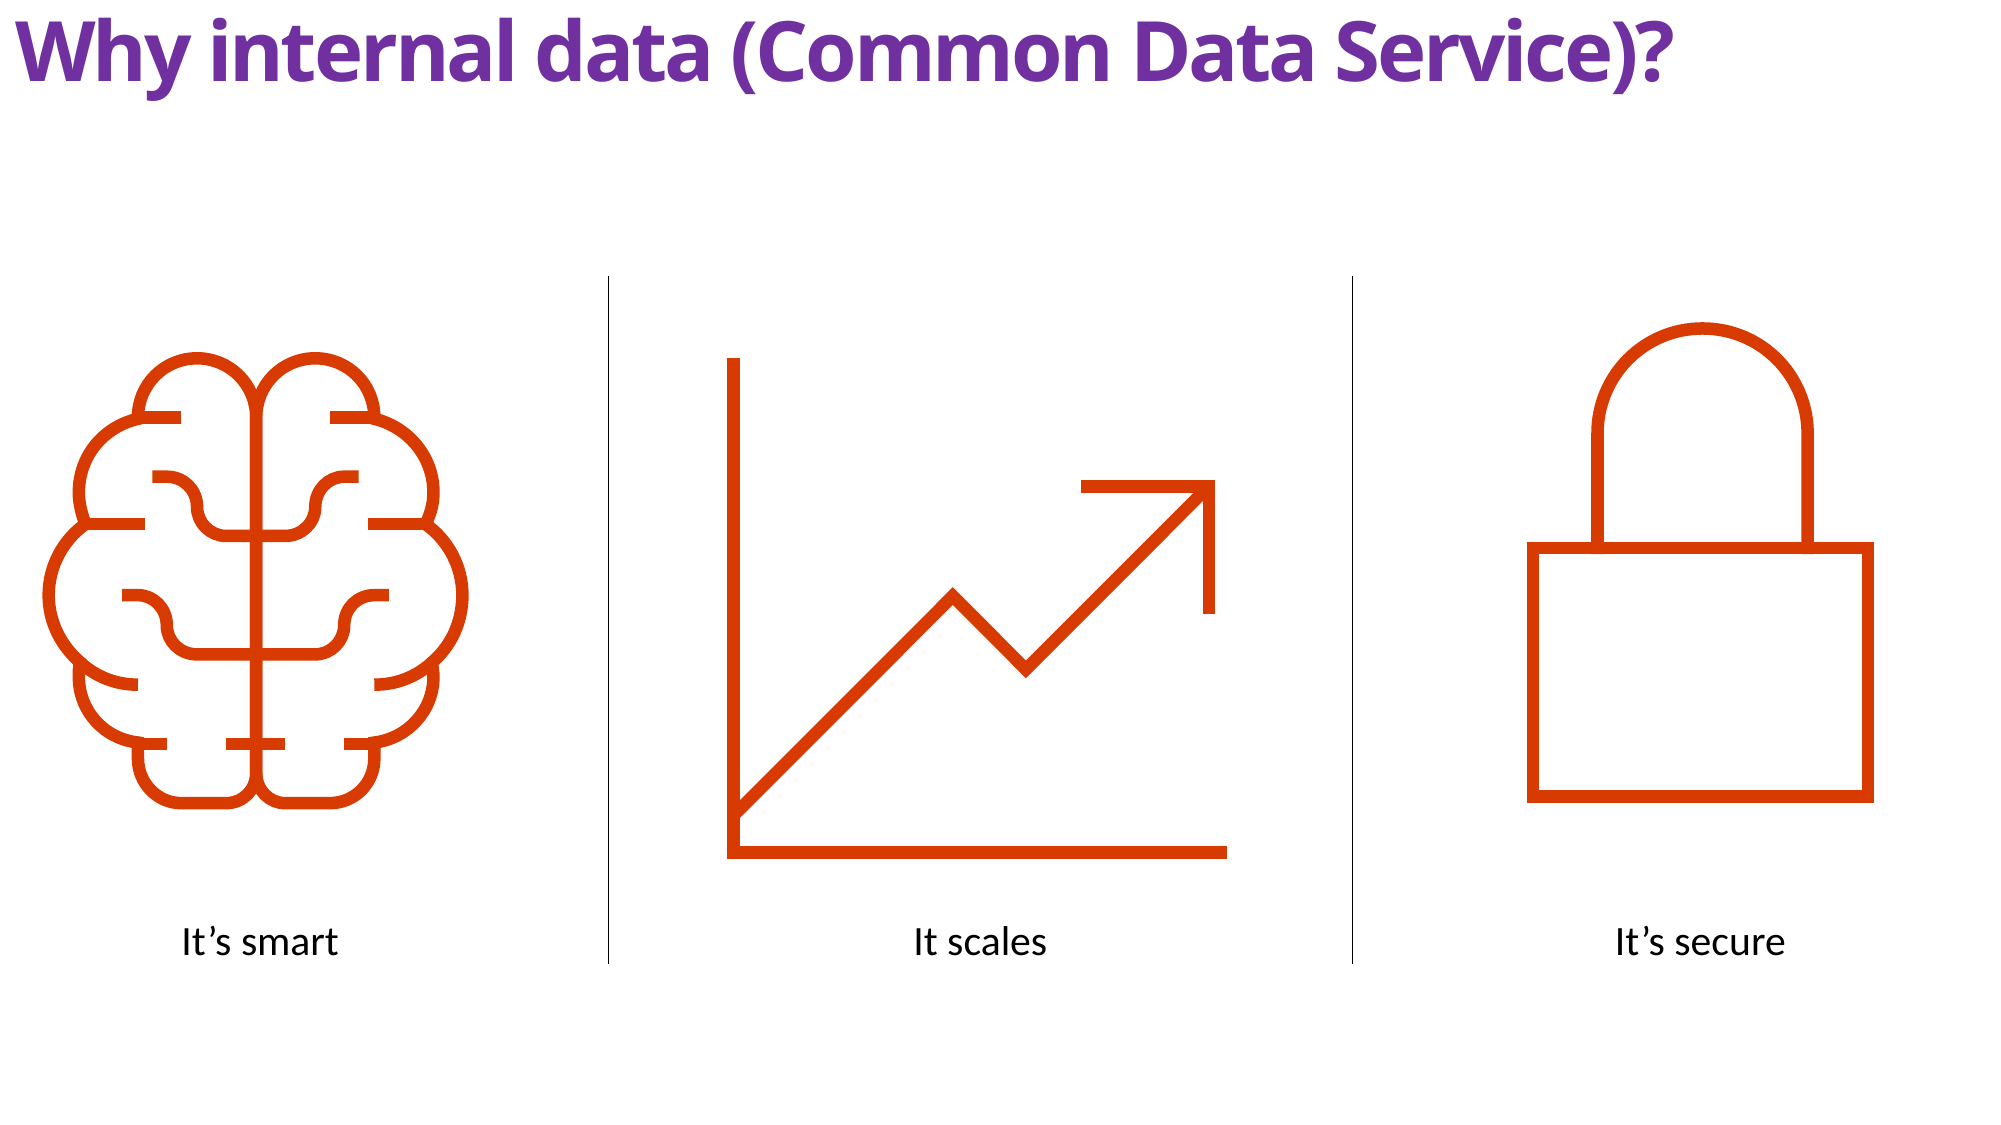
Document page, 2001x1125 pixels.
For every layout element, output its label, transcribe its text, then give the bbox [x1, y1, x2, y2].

text_box Why internal data (Common Data Service)? [0, 0, 1863, 111]
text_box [733, 358, 1228, 965]
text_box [1477, 328, 1924, 965]
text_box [37, 358, 483, 965]
